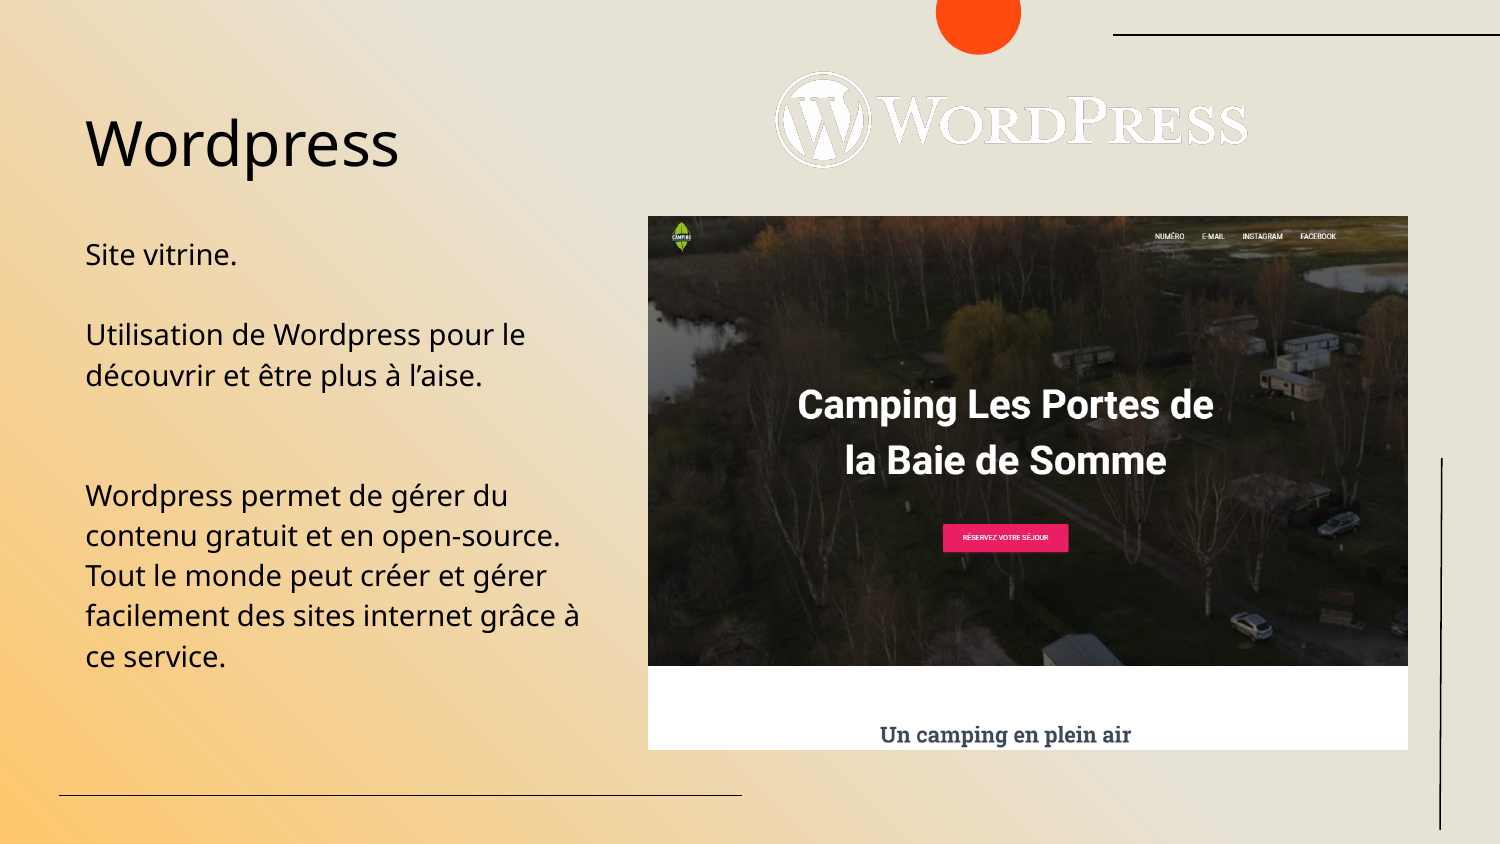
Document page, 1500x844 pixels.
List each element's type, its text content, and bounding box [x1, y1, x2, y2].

picture [648, 22, 1409, 750]
subtitle Site vitrine. Utilisation de Wordpress pour le découvrir et être plus à l’aise. Wordpress permet de gérer du contenu gratuit et en open-source. Tout le monde peut créer et gérer facilement des sites internet grâce à ce service. [70, 216, 624, 750]
title Wordpress [70, 81, 649, 194]
